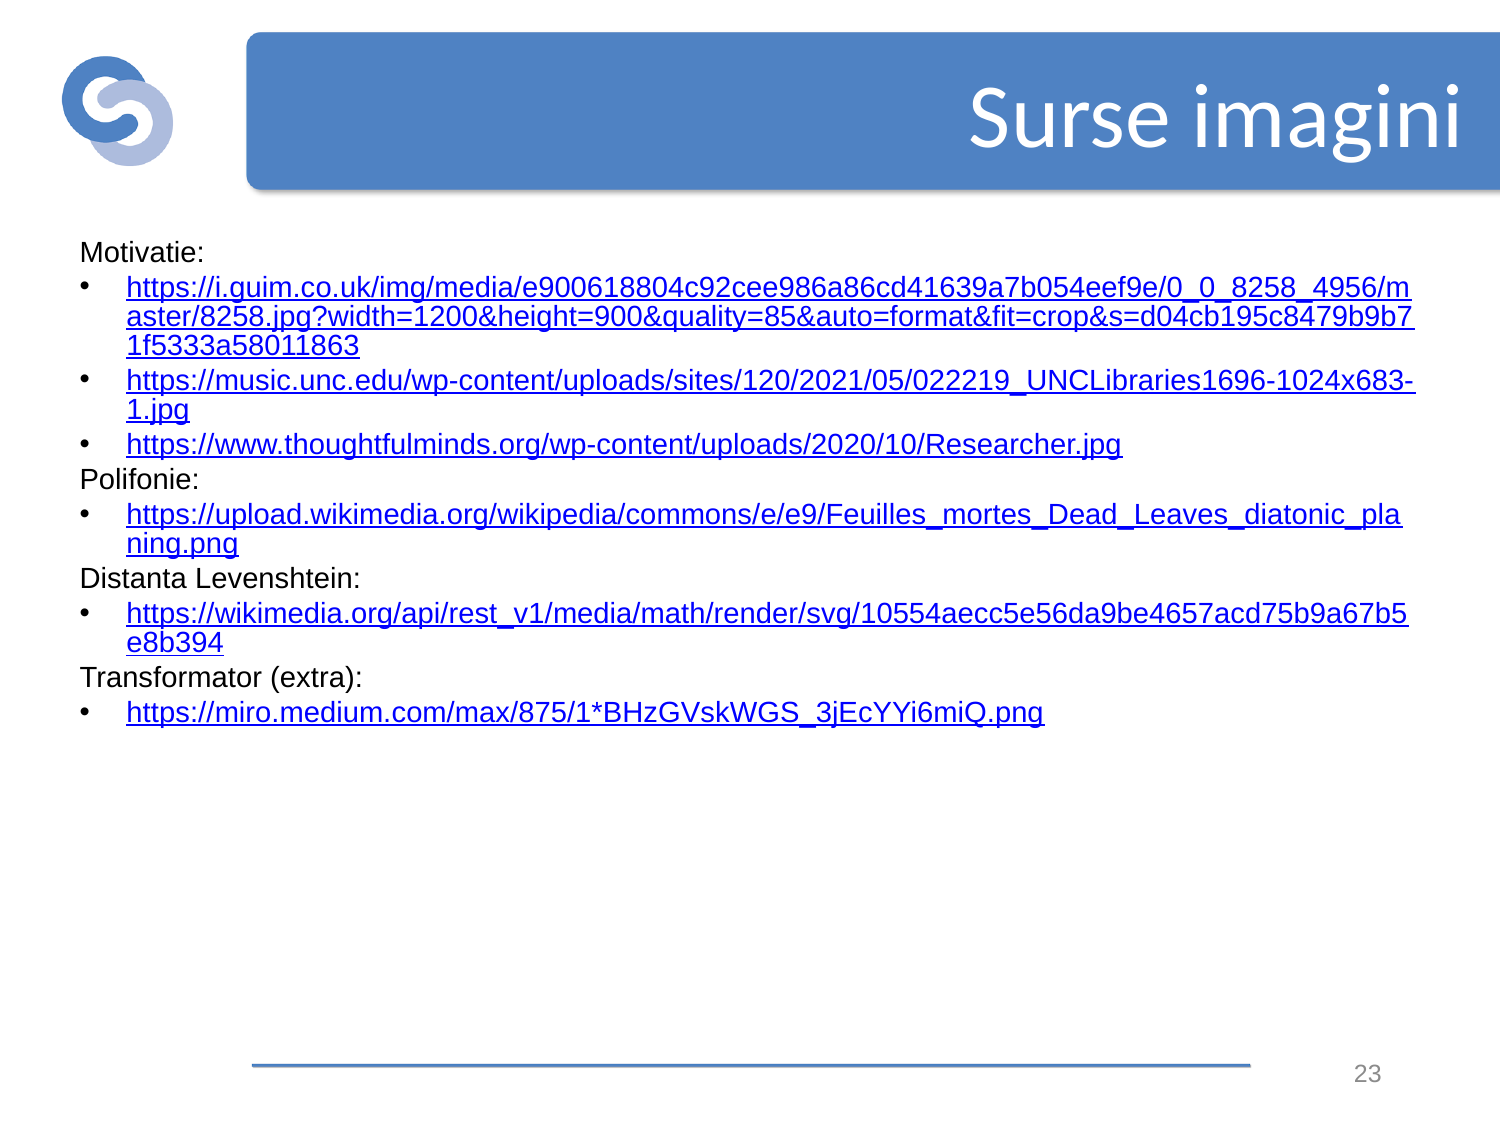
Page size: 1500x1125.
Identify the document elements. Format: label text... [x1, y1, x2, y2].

text_box Motivatie: https://i.guim.co.uk/img/media/e900618804c92cee986a86cd41639a7b054eef9e/0_0_8258_4956/master/8258.jpg?width=1200&height=900&quality=85&auto=format&fit=crop&s=d04cb195c8479b9b71f5333a58011863 https://music.unc.edu/wp-content/uploads/sites/120/2021/05/022219_UNCLibraries1696-1024x683-1.jpg https://www.thoughtfulminds.org/wp-content/uploads/2020/10/Researcher.jpg Polifonie: https://upload.wikimedia.org/wikipedia/commons/e/e9/Feuilles_mortes_Dead_Leaves_diatonic_planing.png Distanta Levenshtein: https://wikimedia.org/api/rest_v1/media/math/render/svg/10554aecc5e56da9be4657acd75b9a67b5e8b394 Transformator (extra): https://miro.medium.com/max/875/1*BHzGVskWGS_3jEcYYi6miQ.png [64, 225, 1432, 660]
picture [0, 0, 1500, 1125]
slide_number 23 [1059, 1042, 1397, 1103]
title Surse imagini [253, 39, 1480, 183]
